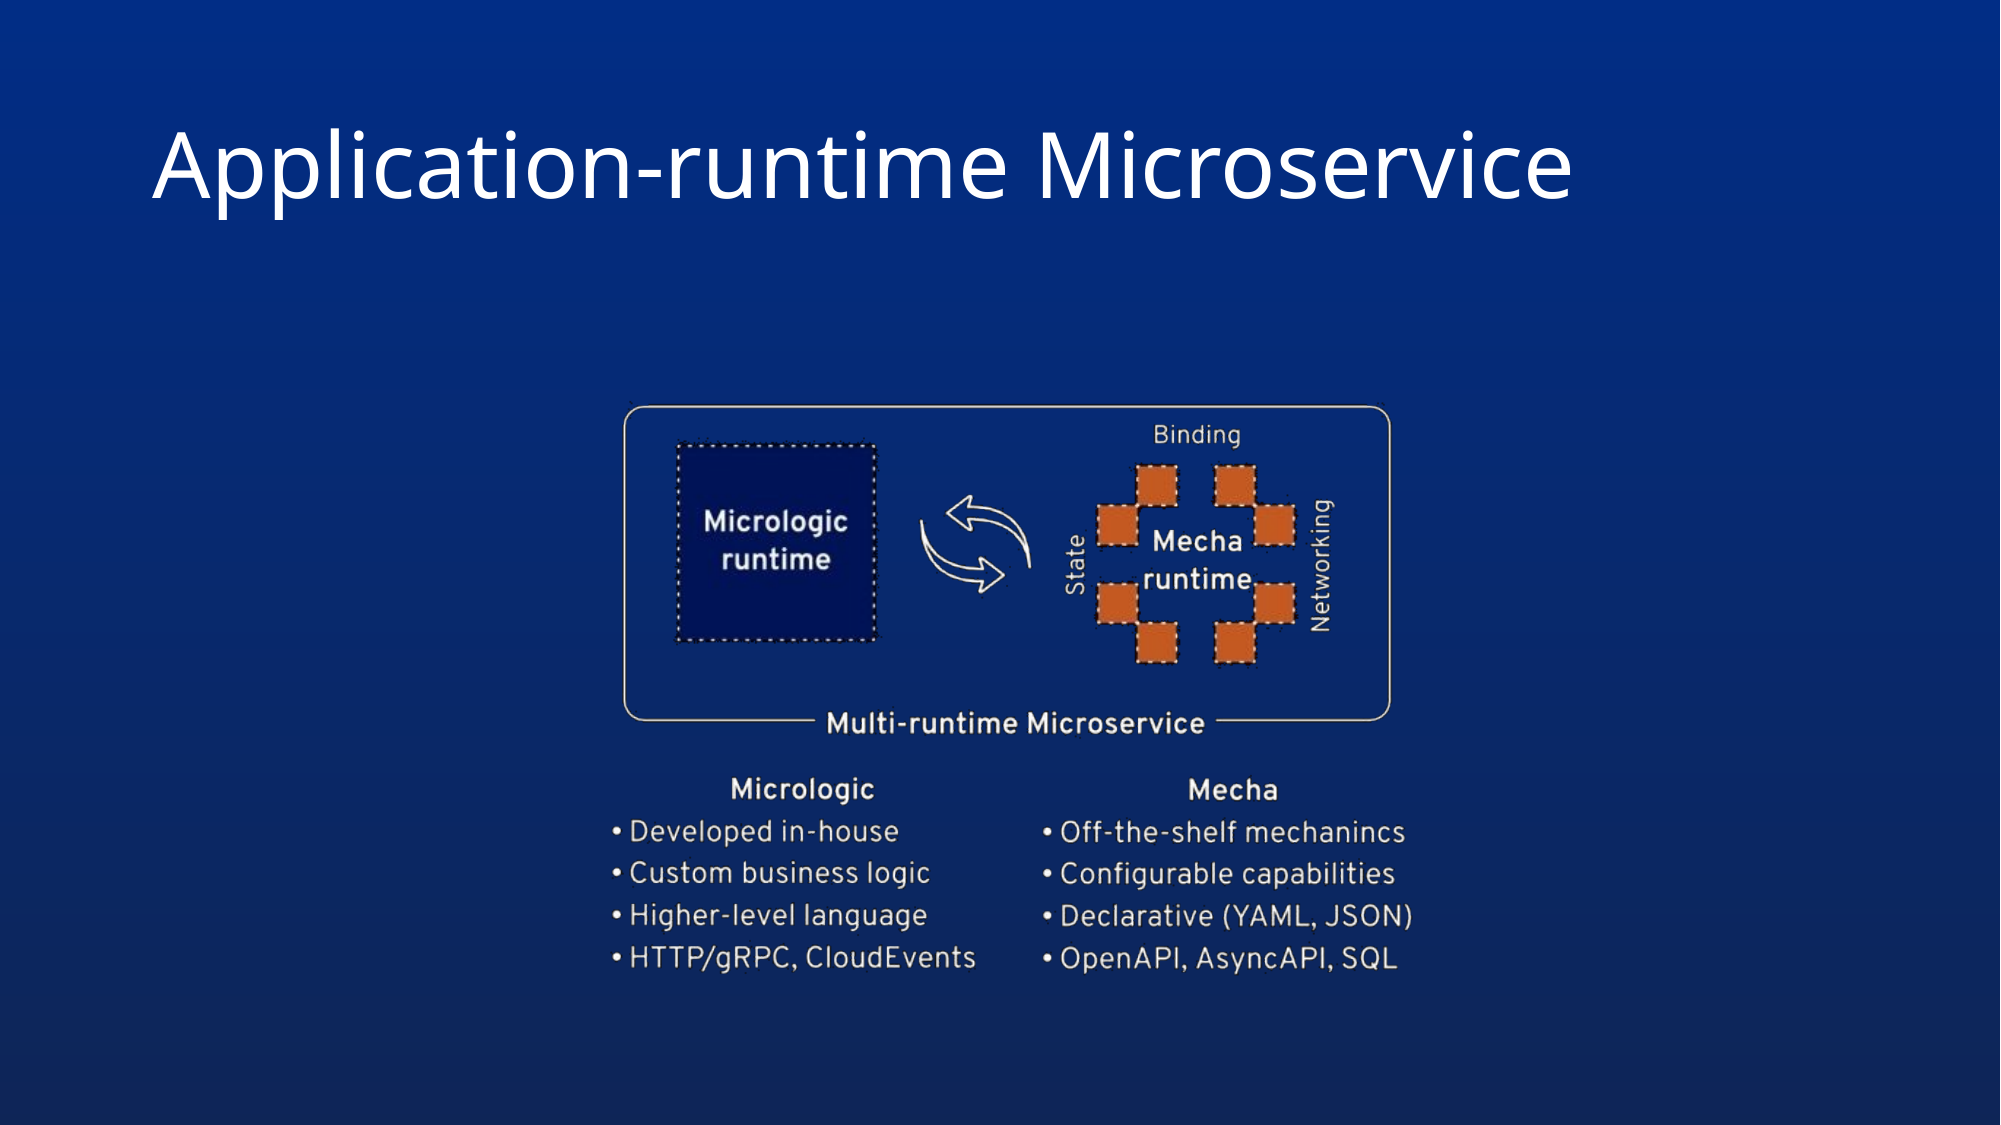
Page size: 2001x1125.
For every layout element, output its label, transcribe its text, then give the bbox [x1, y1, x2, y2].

picture [288, 378, 1712, 993]
title Application-runtime Microservice [137, 59, 1863, 278]
